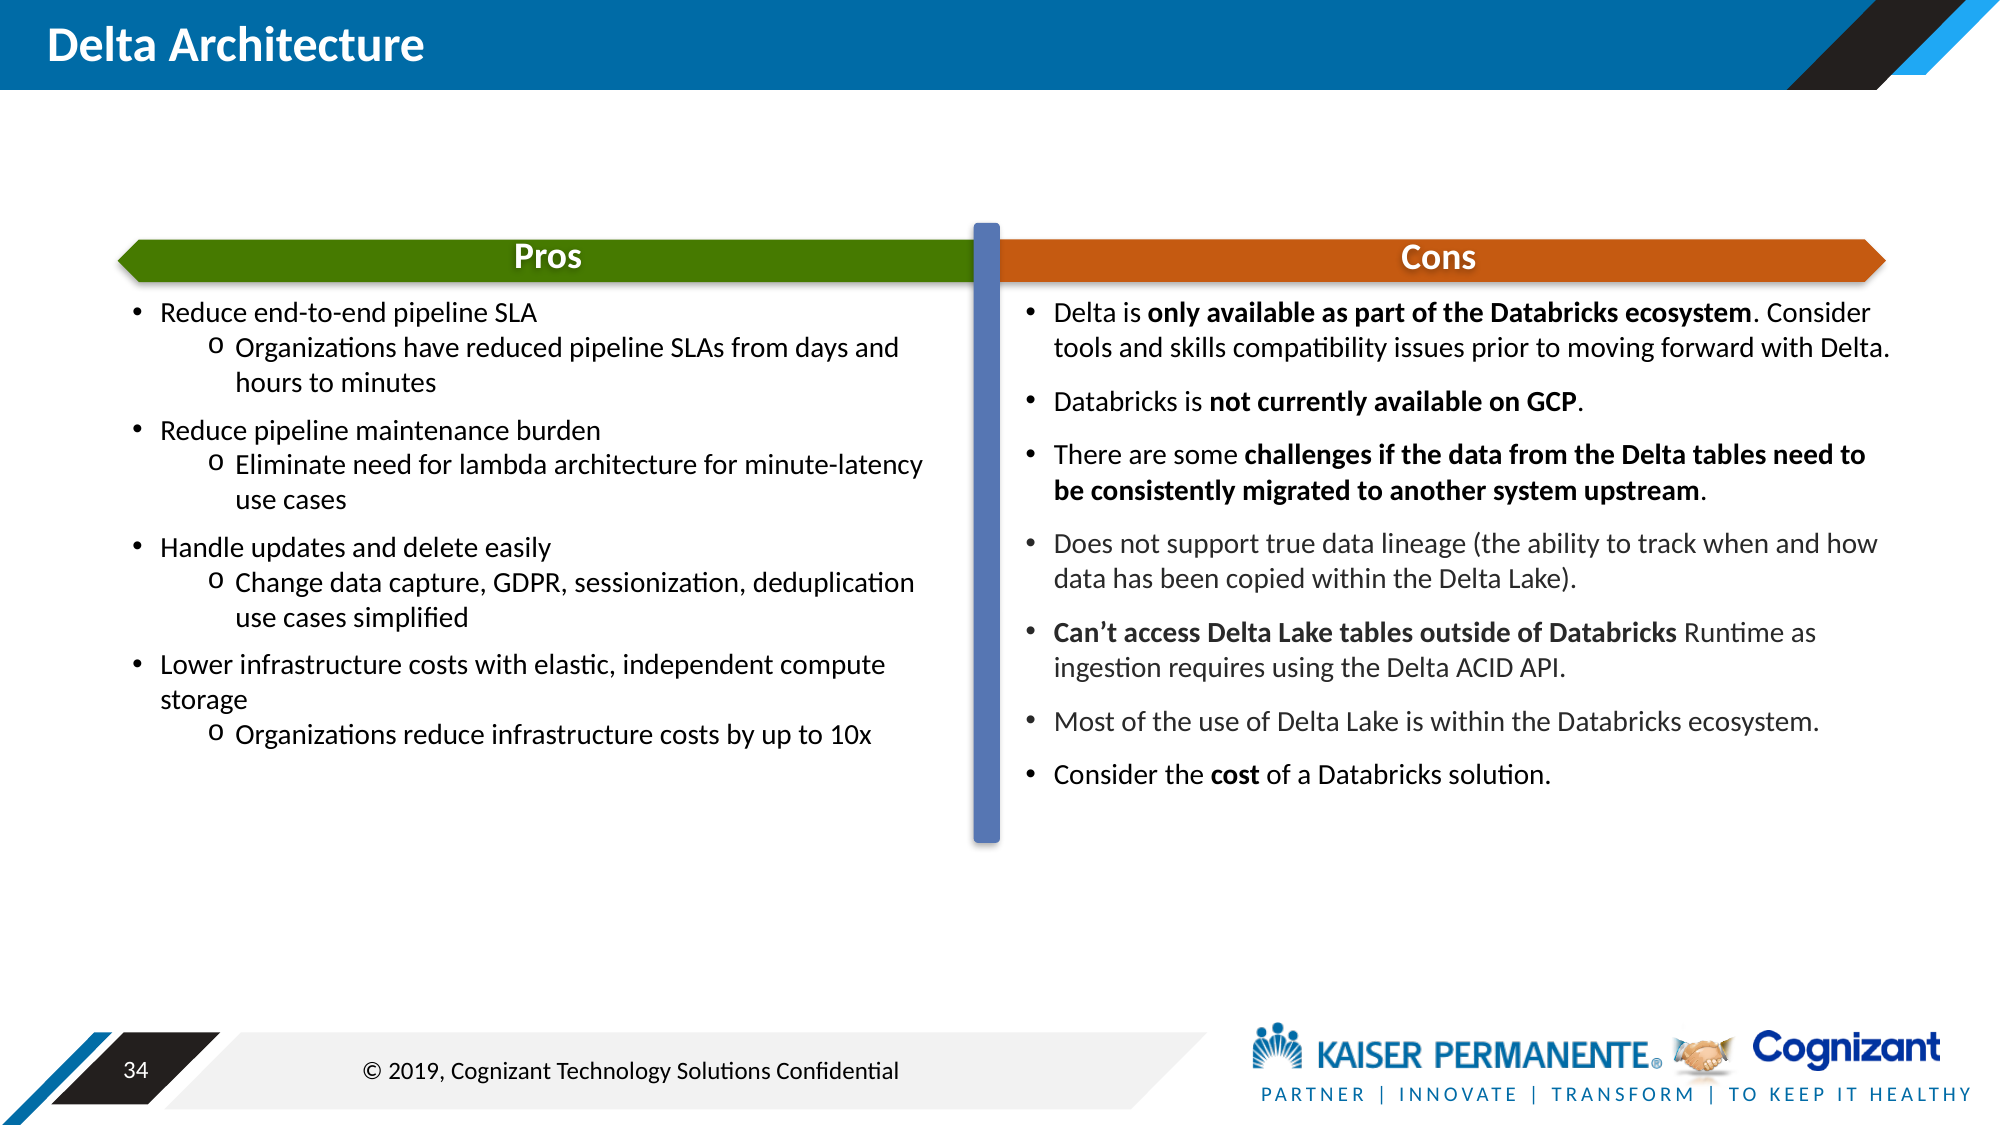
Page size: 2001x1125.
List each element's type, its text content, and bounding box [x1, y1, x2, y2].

picture [1251, 1022, 1664, 1069]
title Delta Architecture [32, 0, 1793, 90]
text_box [972, 221, 1002, 844]
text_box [991, 224, 1886, 282]
text_box Reduce end-to-end pipeline SLA Organizations have reduced pipeline SLAs from days and hours to minutes Reduce pipeline maintenance burden Eliminate need for lambda architecture for minute-latency use cases Handle updates and delete easily Change data capture, GDPR, sessionization, deduplication use cases simplified Lower infrastructure costs with elastic, independent compute storage Organizations reduce infrastructure costs by up to 10x [117, 285, 966, 758]
text_box Delta is only available as part of the Databricks ecosystem. Consider tools and skills compatibility issues prior to moving forward with Delta. Databricks is not currently available on GCP. There are some challenges if the data from the Delta tables need to be consistently migrated to another system upstream. Does not support true data lineage (the ability to track when and how data has been copied within the Delta Lake). Can’t access Delta Lake tables outside of Databricks Runtime as ingestion requires using the Delta ACID API. Most of the use of Delta Lake is within the Databricks ecosystem. Consider the cost of a Databricks solution. [1010, 285, 1918, 798]
picture [1753, 1030, 1940, 1071]
picture [1665, 1018, 1740, 1093]
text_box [117, 223, 979, 282]
